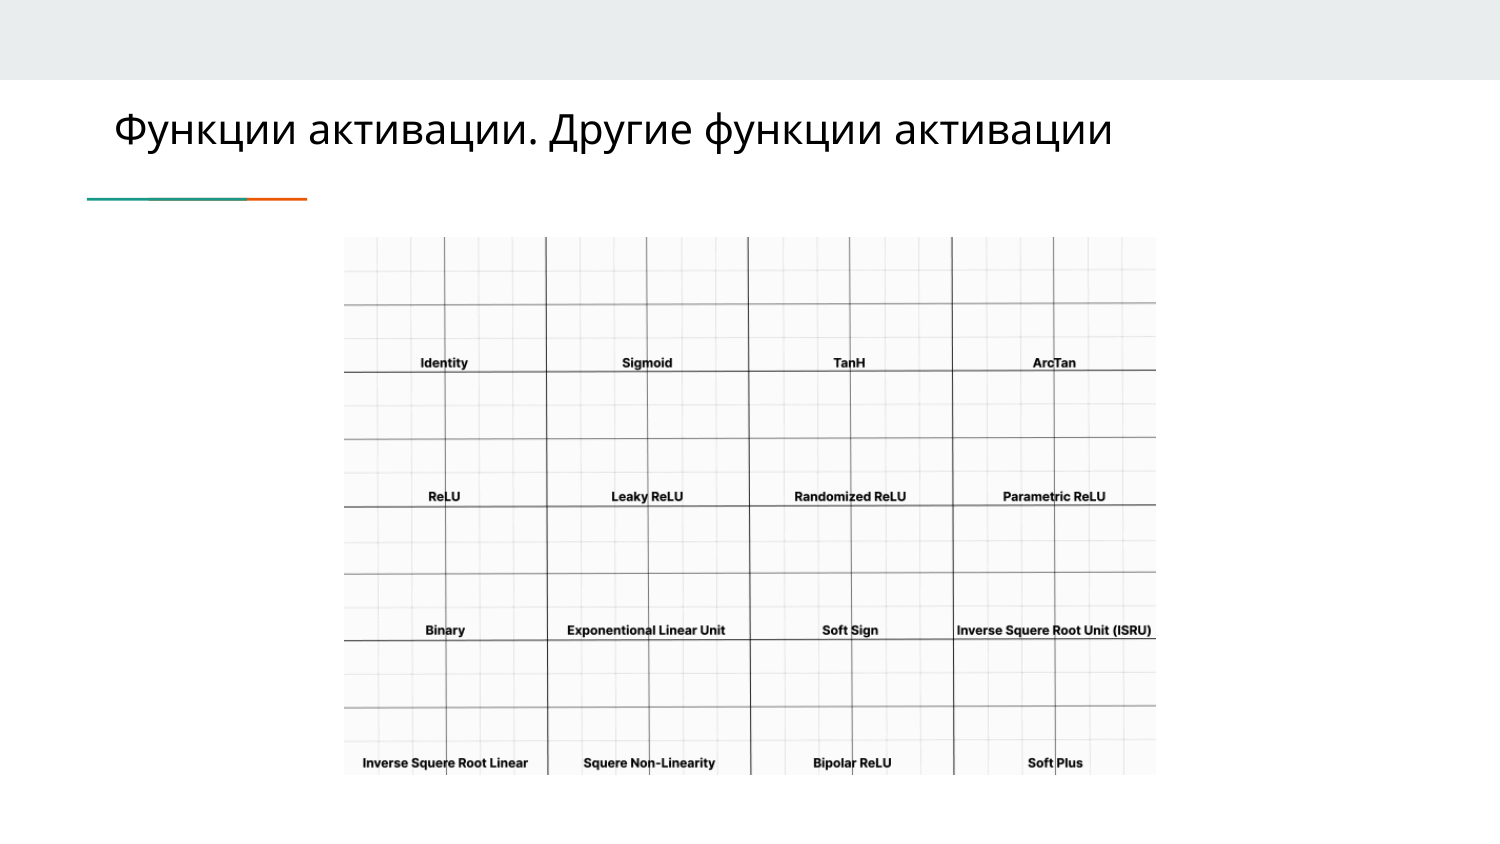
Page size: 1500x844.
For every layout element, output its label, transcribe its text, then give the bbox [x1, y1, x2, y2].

title Функции активации. Другие функции активации [114, 87, 1500, 176]
picture [344, 237, 1156, 776]
